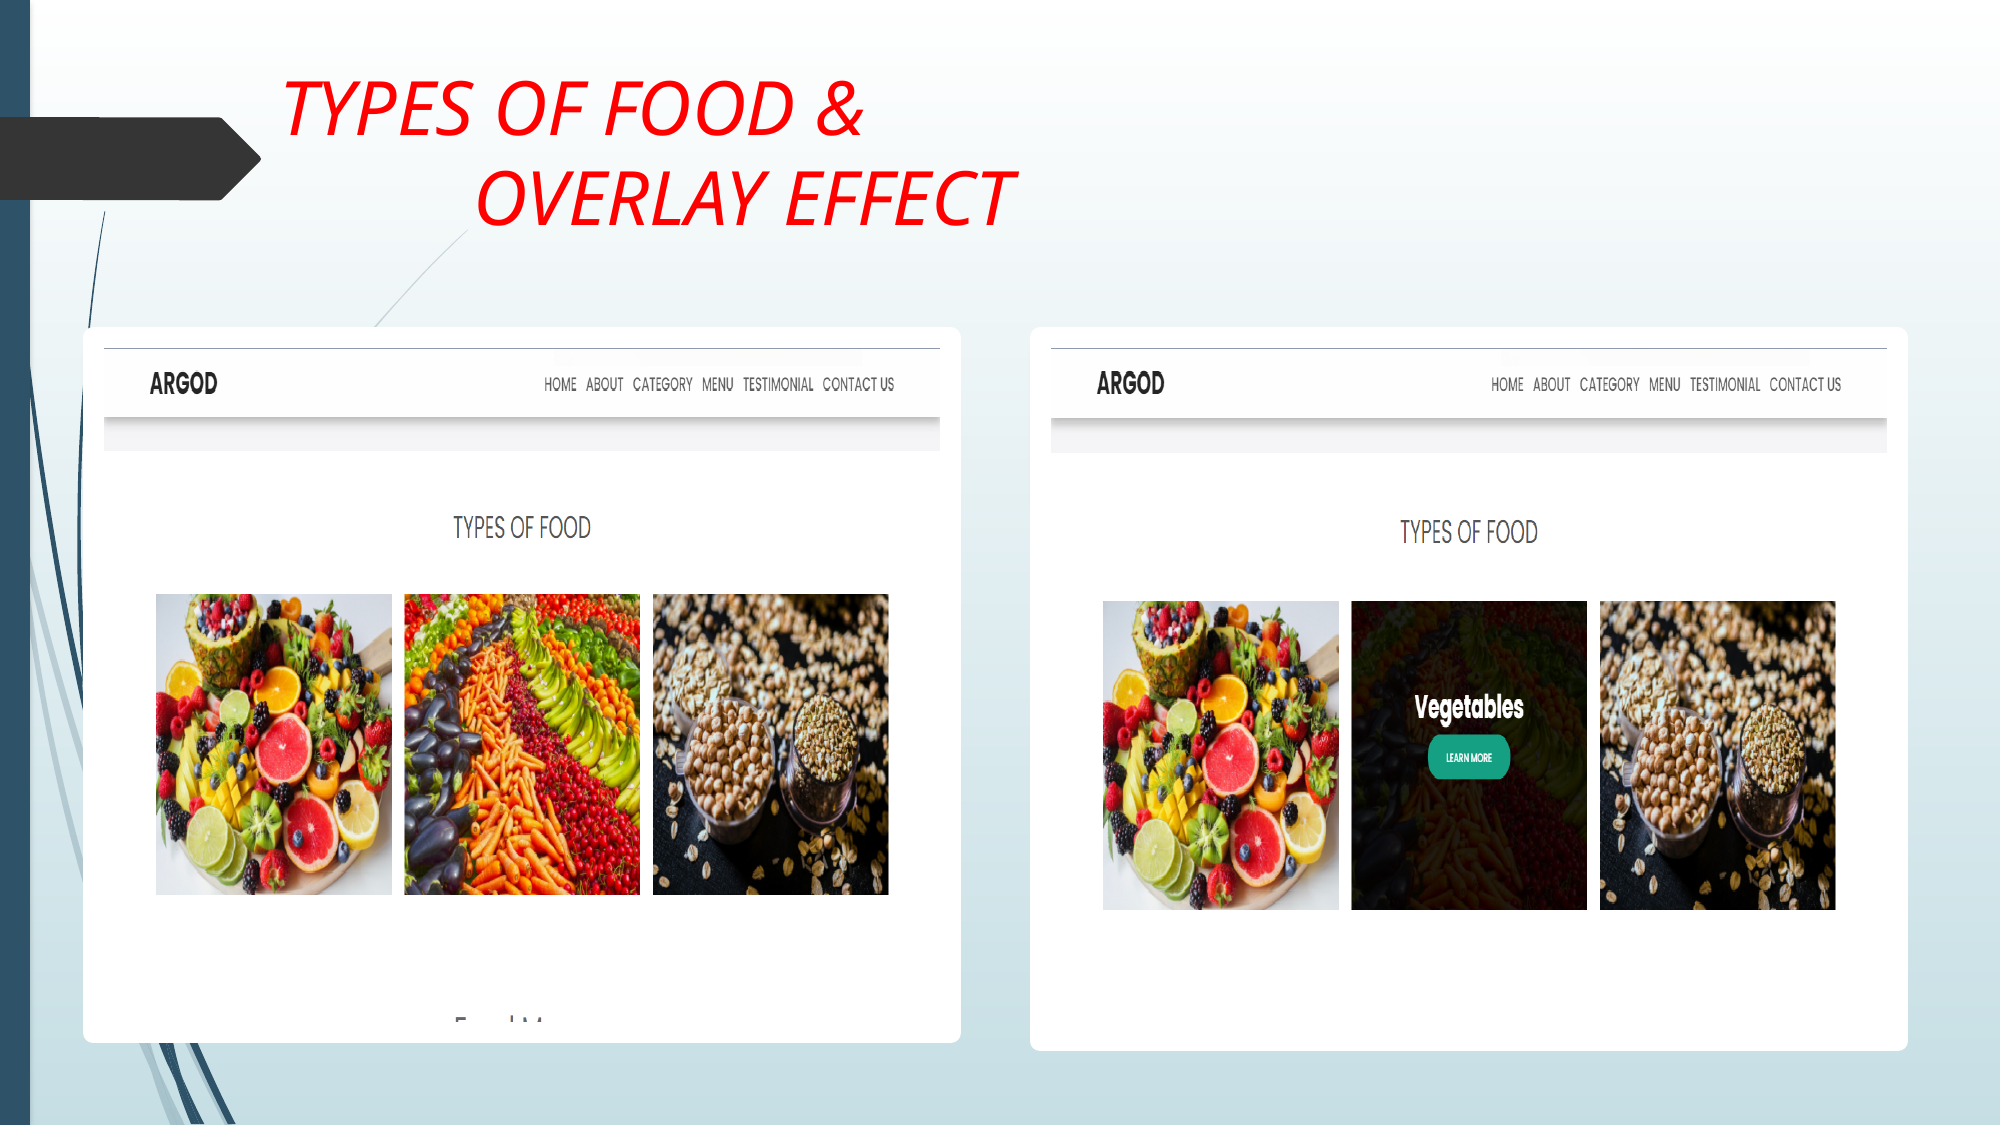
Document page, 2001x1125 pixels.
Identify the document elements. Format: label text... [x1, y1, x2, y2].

picture [1050, 347, 1888, 1031]
title TYPES OF FOOD & OVERLAY EFFECT [264, 52, 1888, 281]
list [103, 347, 941, 1023]
